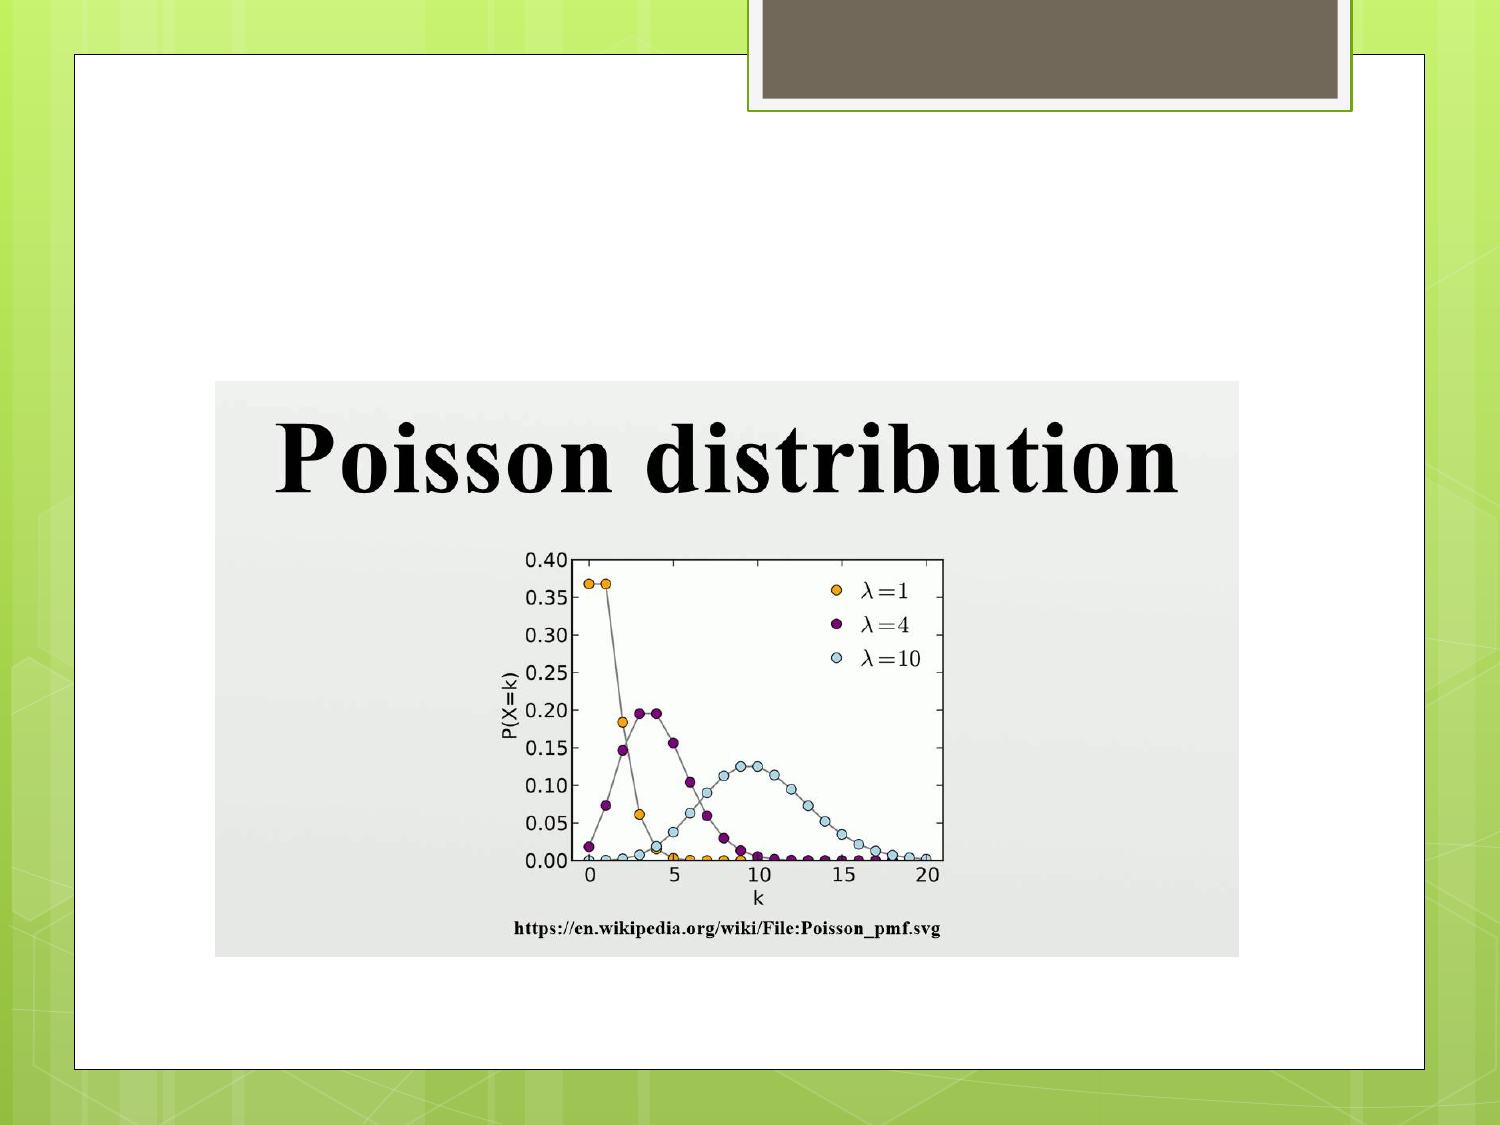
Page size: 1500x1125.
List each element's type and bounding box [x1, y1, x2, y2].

list [215, 380, 1239, 957]
